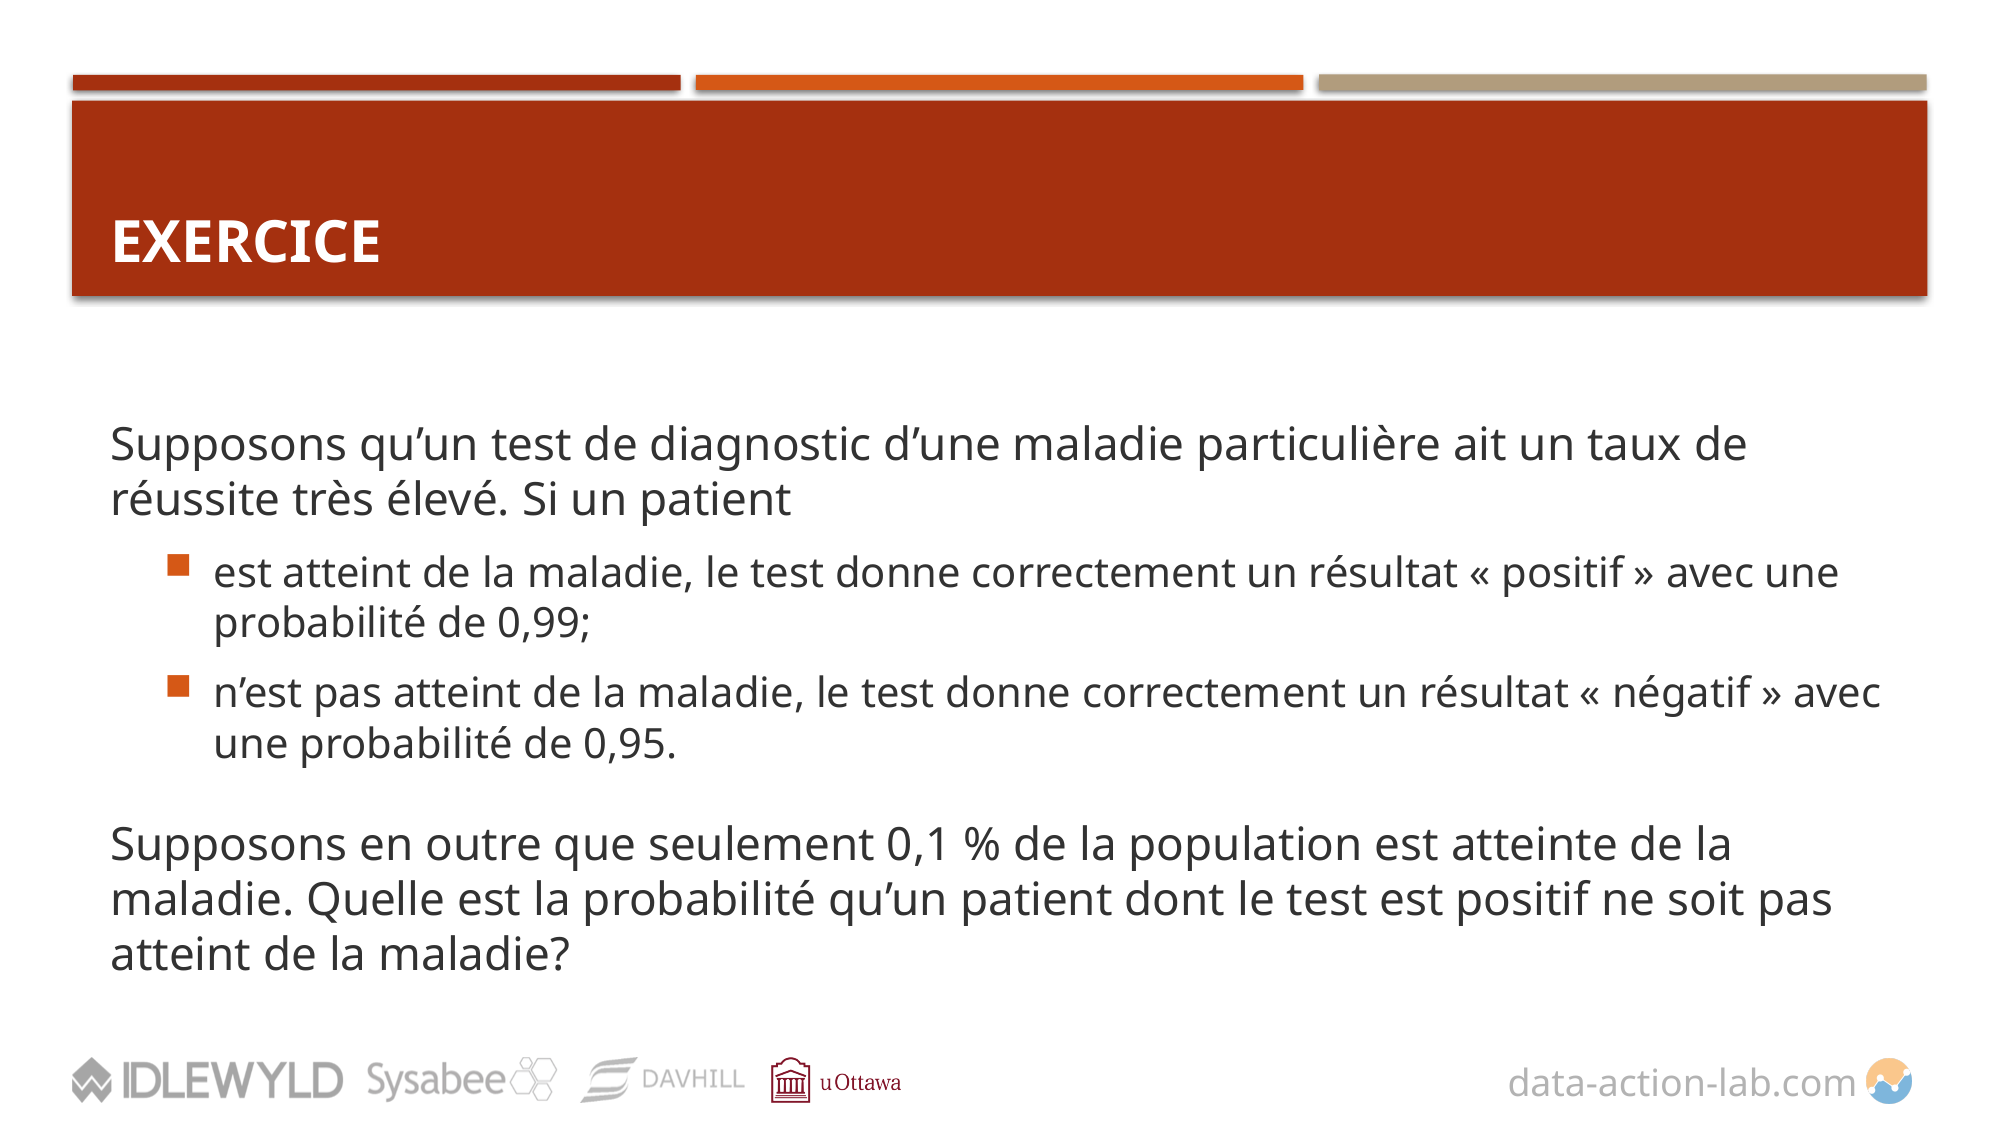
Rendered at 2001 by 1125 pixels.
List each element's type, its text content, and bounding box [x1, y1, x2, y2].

picture [72, 1057, 745, 1103]
title EXERCICE [95, 115, 1905, 282]
list Supposons qu’un test de diagnostic d’une maladie particulière ait un taux de réussite très élevé. Si un patient est atteint de la maladie, le test donne correctement un résultat « positif » avec une probabilité de 0,99; n’est pas atteint de la maladie, le test donne correctement un résultat « négatif » avec une probabilité de 0,95. Supposons en outre que seulement 0,1 % de la population est atteinte de la maladie. Quelle est la probabilité qu’un patient dont le test est positif ne soit pas atteint de la maladie? [95, 357, 1905, 1037]
picture [771, 1057, 901, 1103]
